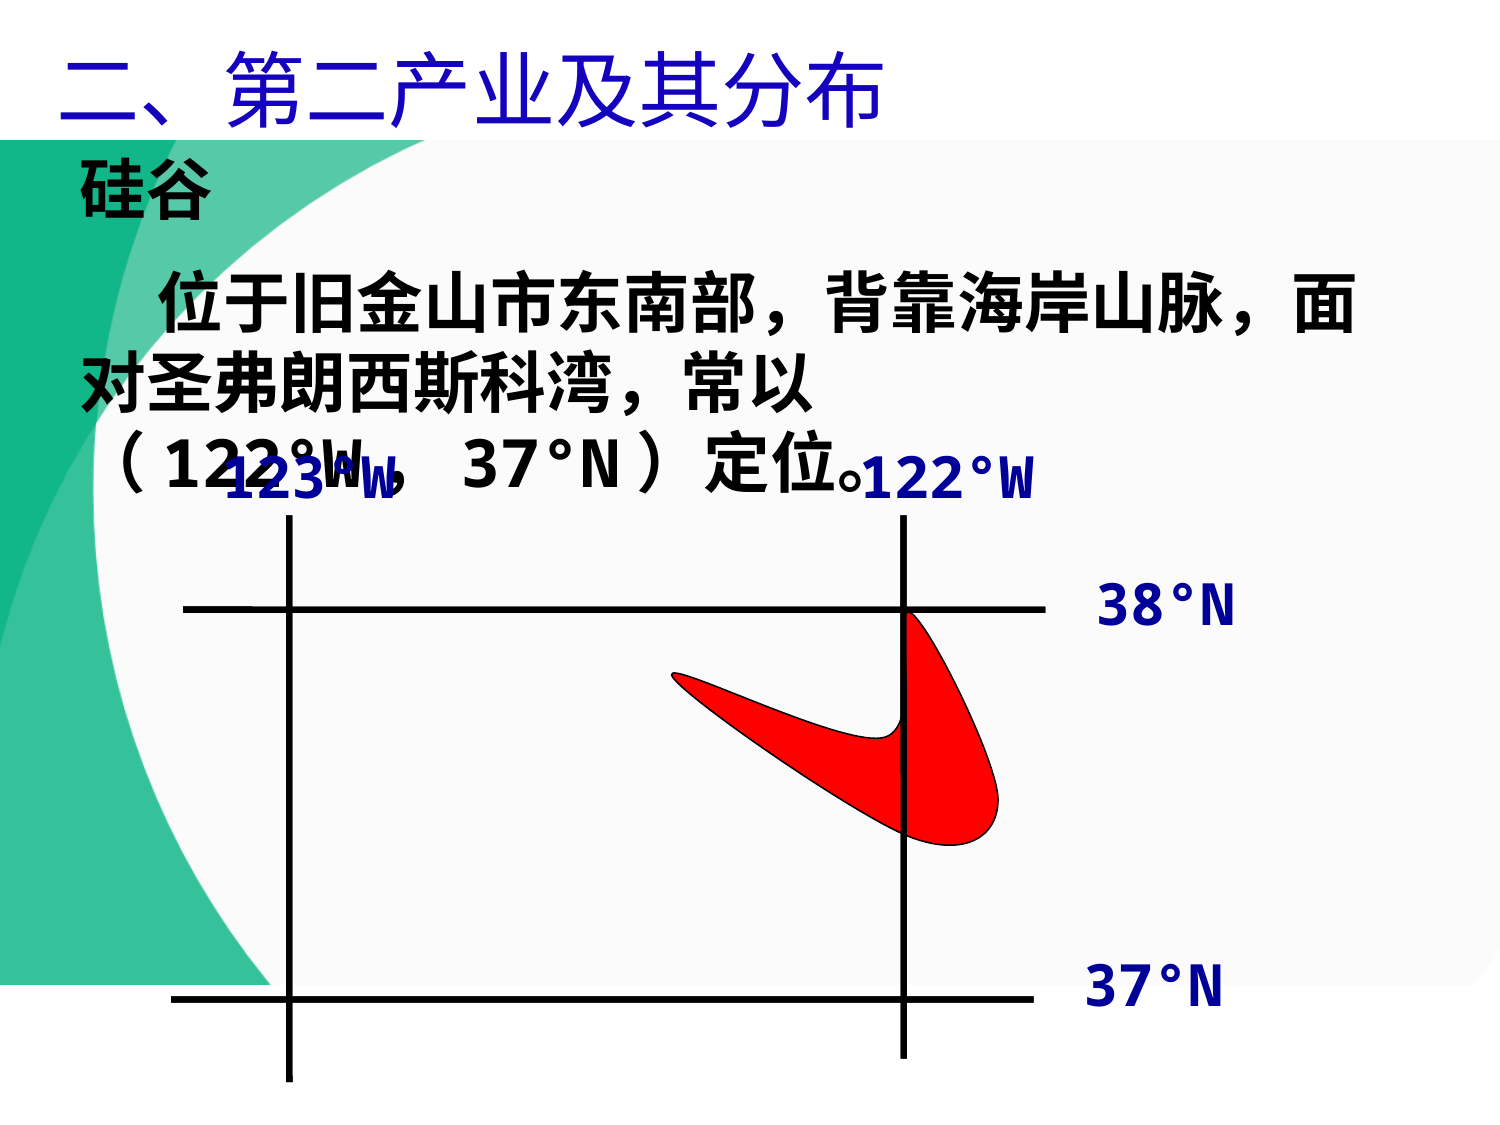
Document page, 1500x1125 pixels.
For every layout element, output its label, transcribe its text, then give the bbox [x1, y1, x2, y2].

text_box 二、第二产业及其分布 [41, 30, 1154, 140]
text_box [171, 515, 1046, 1083]
text_box 37°N [1068, 985, 1282, 1026]
picture [0, 140, 1500, 985]
